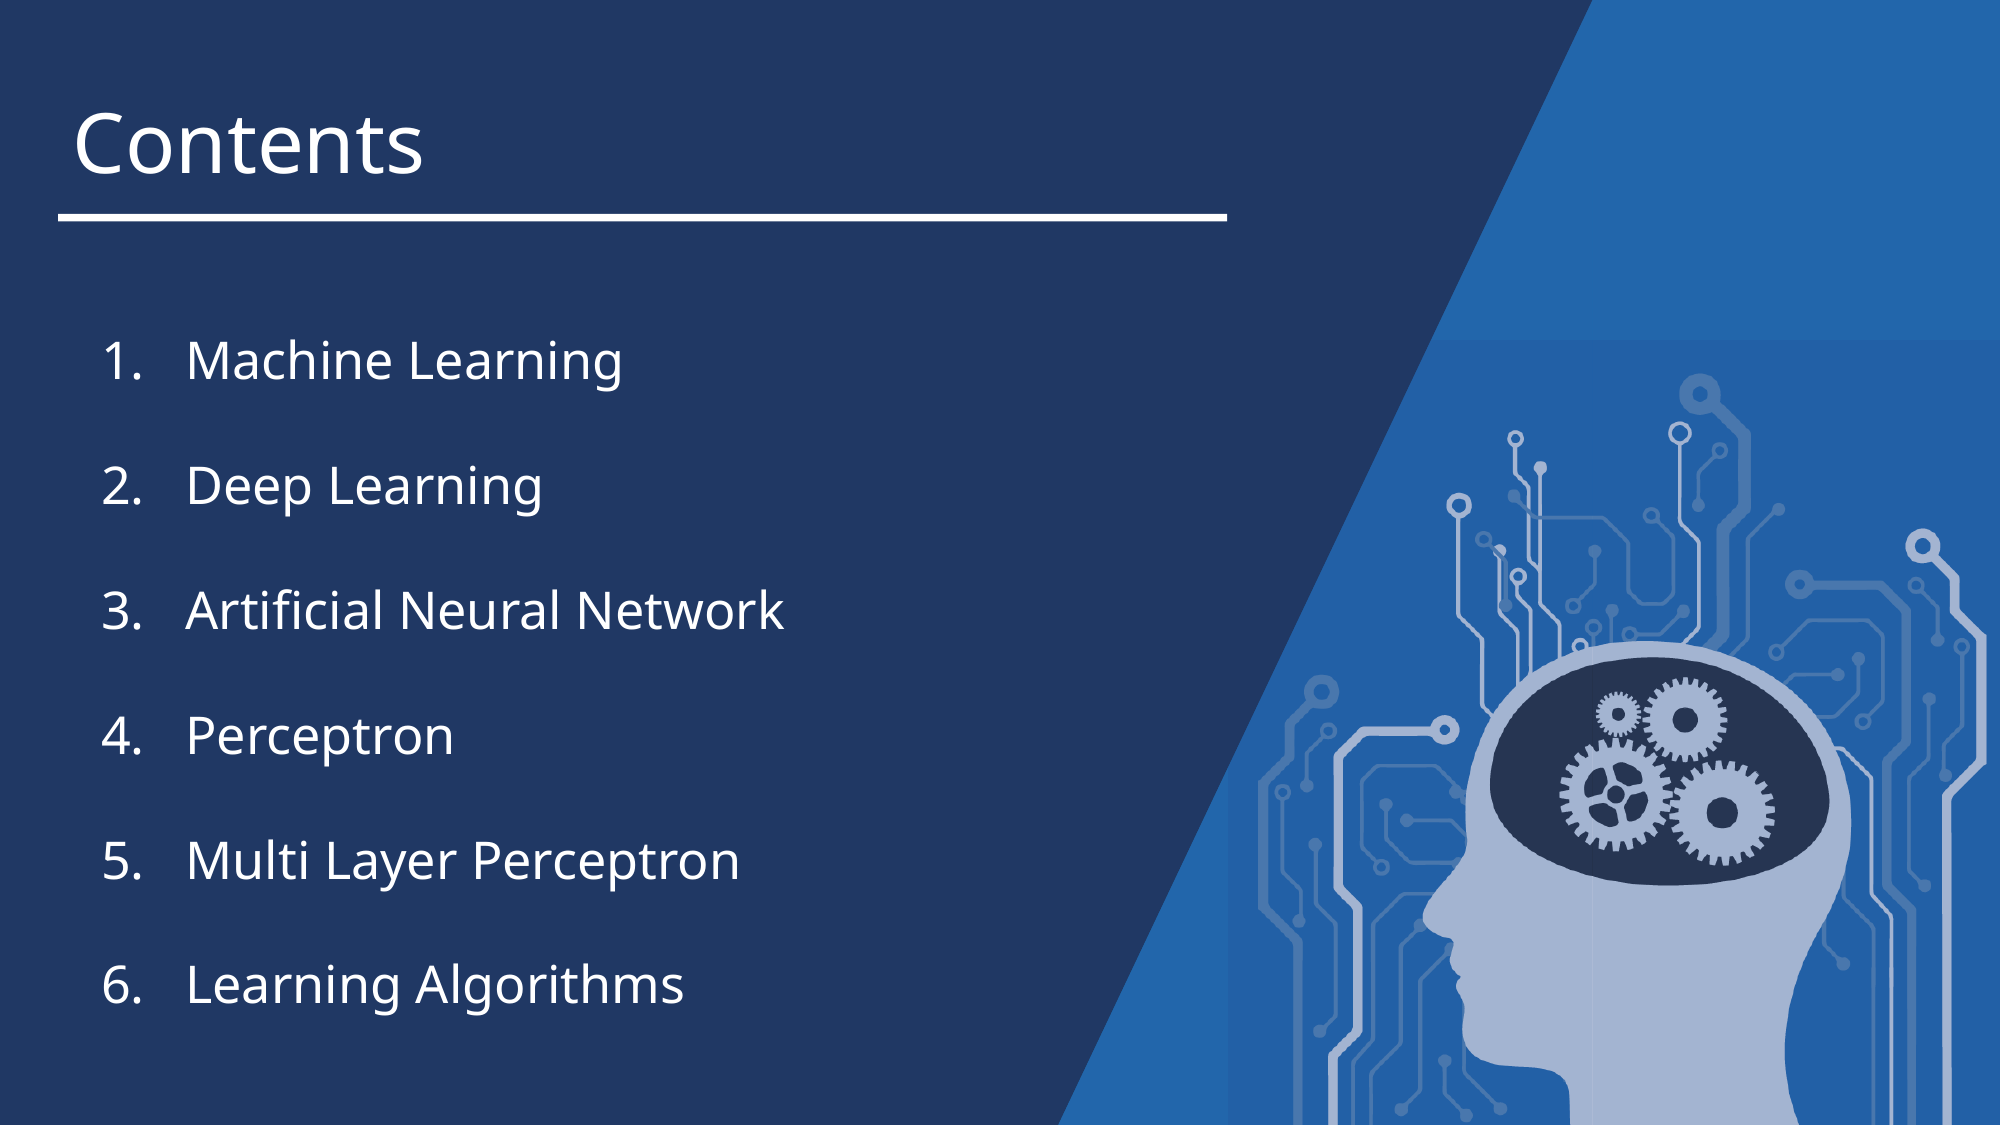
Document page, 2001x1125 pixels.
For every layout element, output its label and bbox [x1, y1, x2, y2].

text_box [0, 0, 1058, 1125]
text_box [1058, 0, 2000, 1125]
